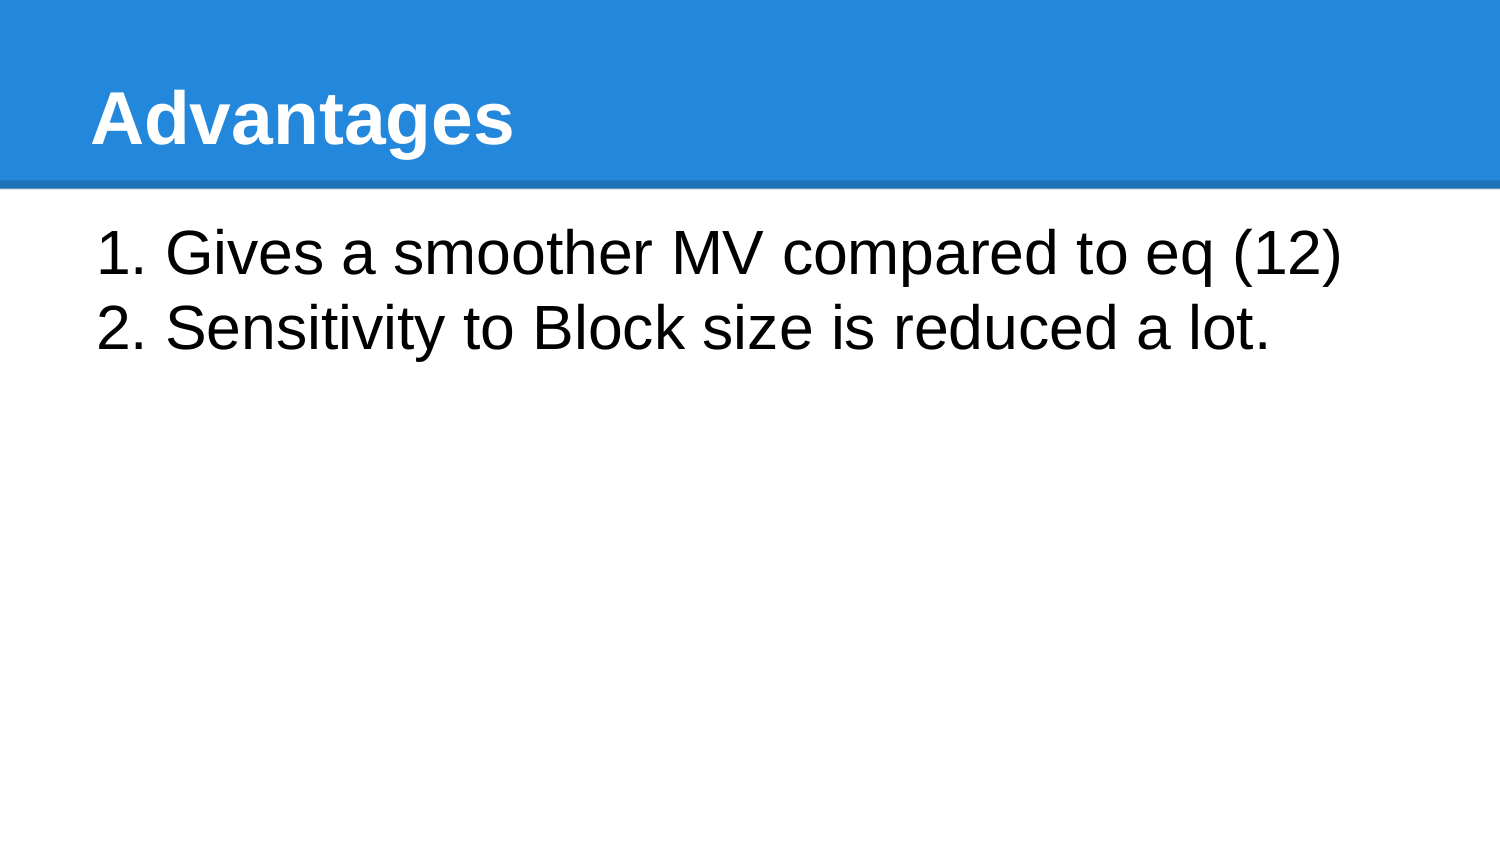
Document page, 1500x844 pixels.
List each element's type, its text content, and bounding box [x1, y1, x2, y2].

title Advantages [75, 33, 1425, 175]
list Gives a smoother MV compared to eq (12) Sensitivity to Block size is reduced a lot. [75, 196, 1425, 808]
